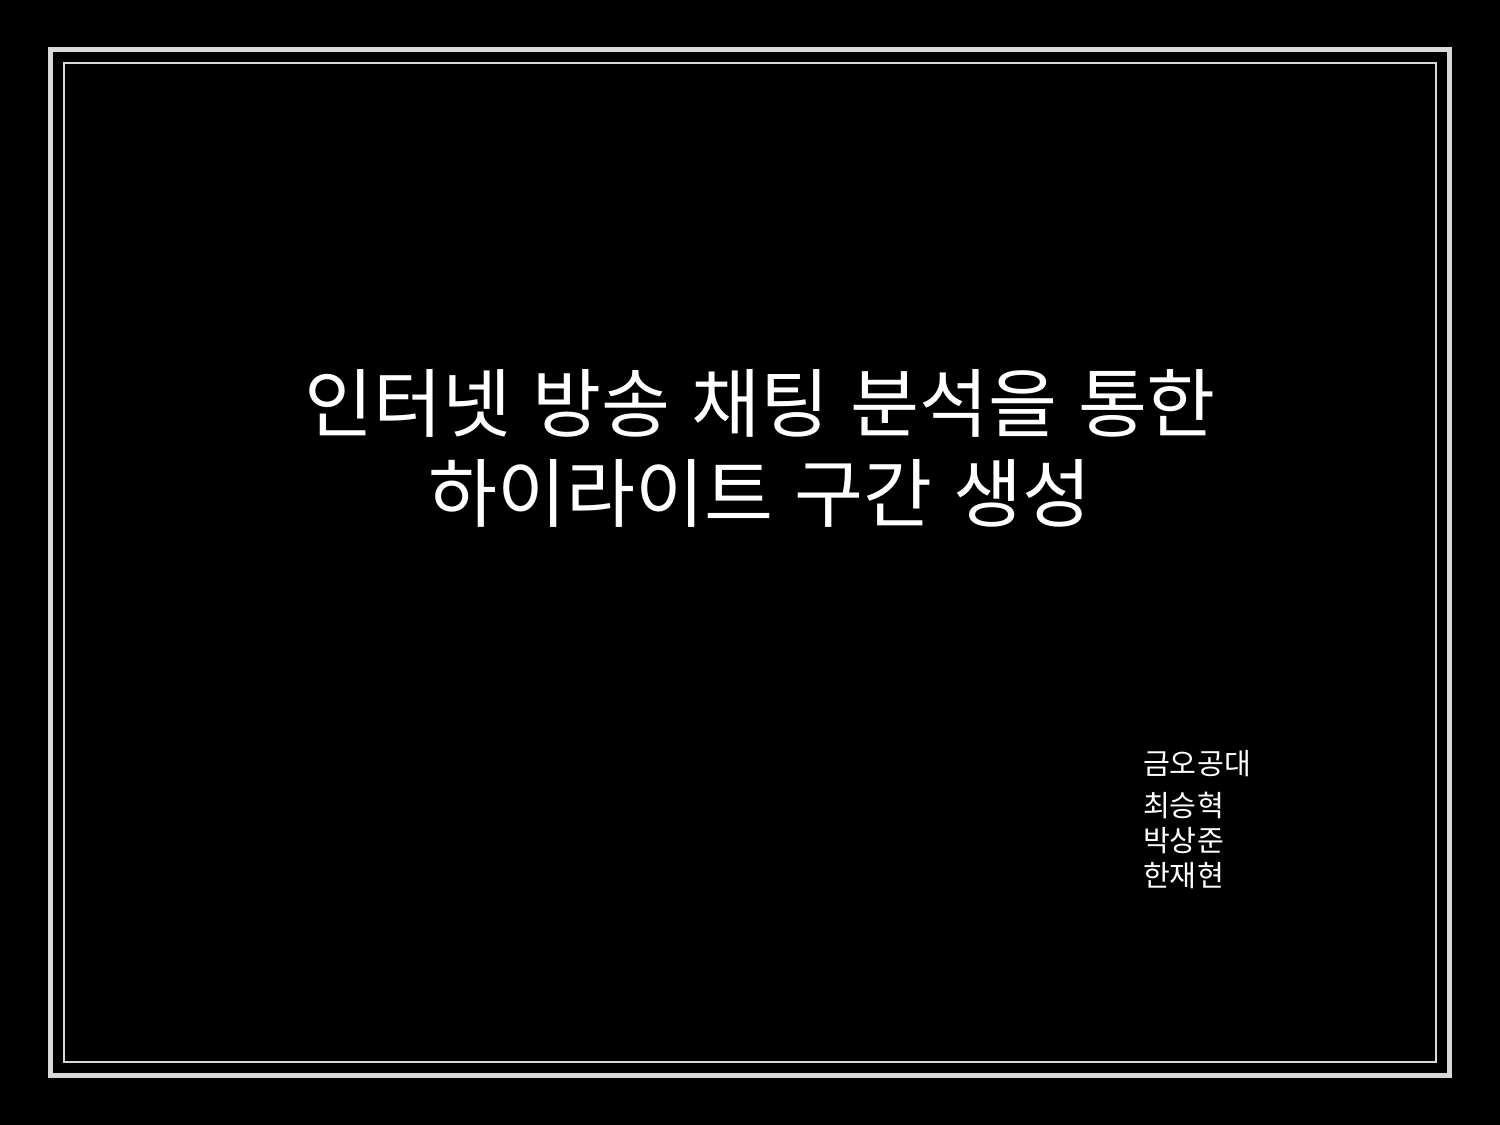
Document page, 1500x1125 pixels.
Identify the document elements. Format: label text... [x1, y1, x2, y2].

text_box 금오공대 [1128, 737, 1280, 865]
title 인터넷 방송 채팅 분석을 통한 하이라이트 구간 생성 [241, 319, 1280, 574]
text_box 최승혁 박상준 한재현 [1128, 865, 1280, 908]
